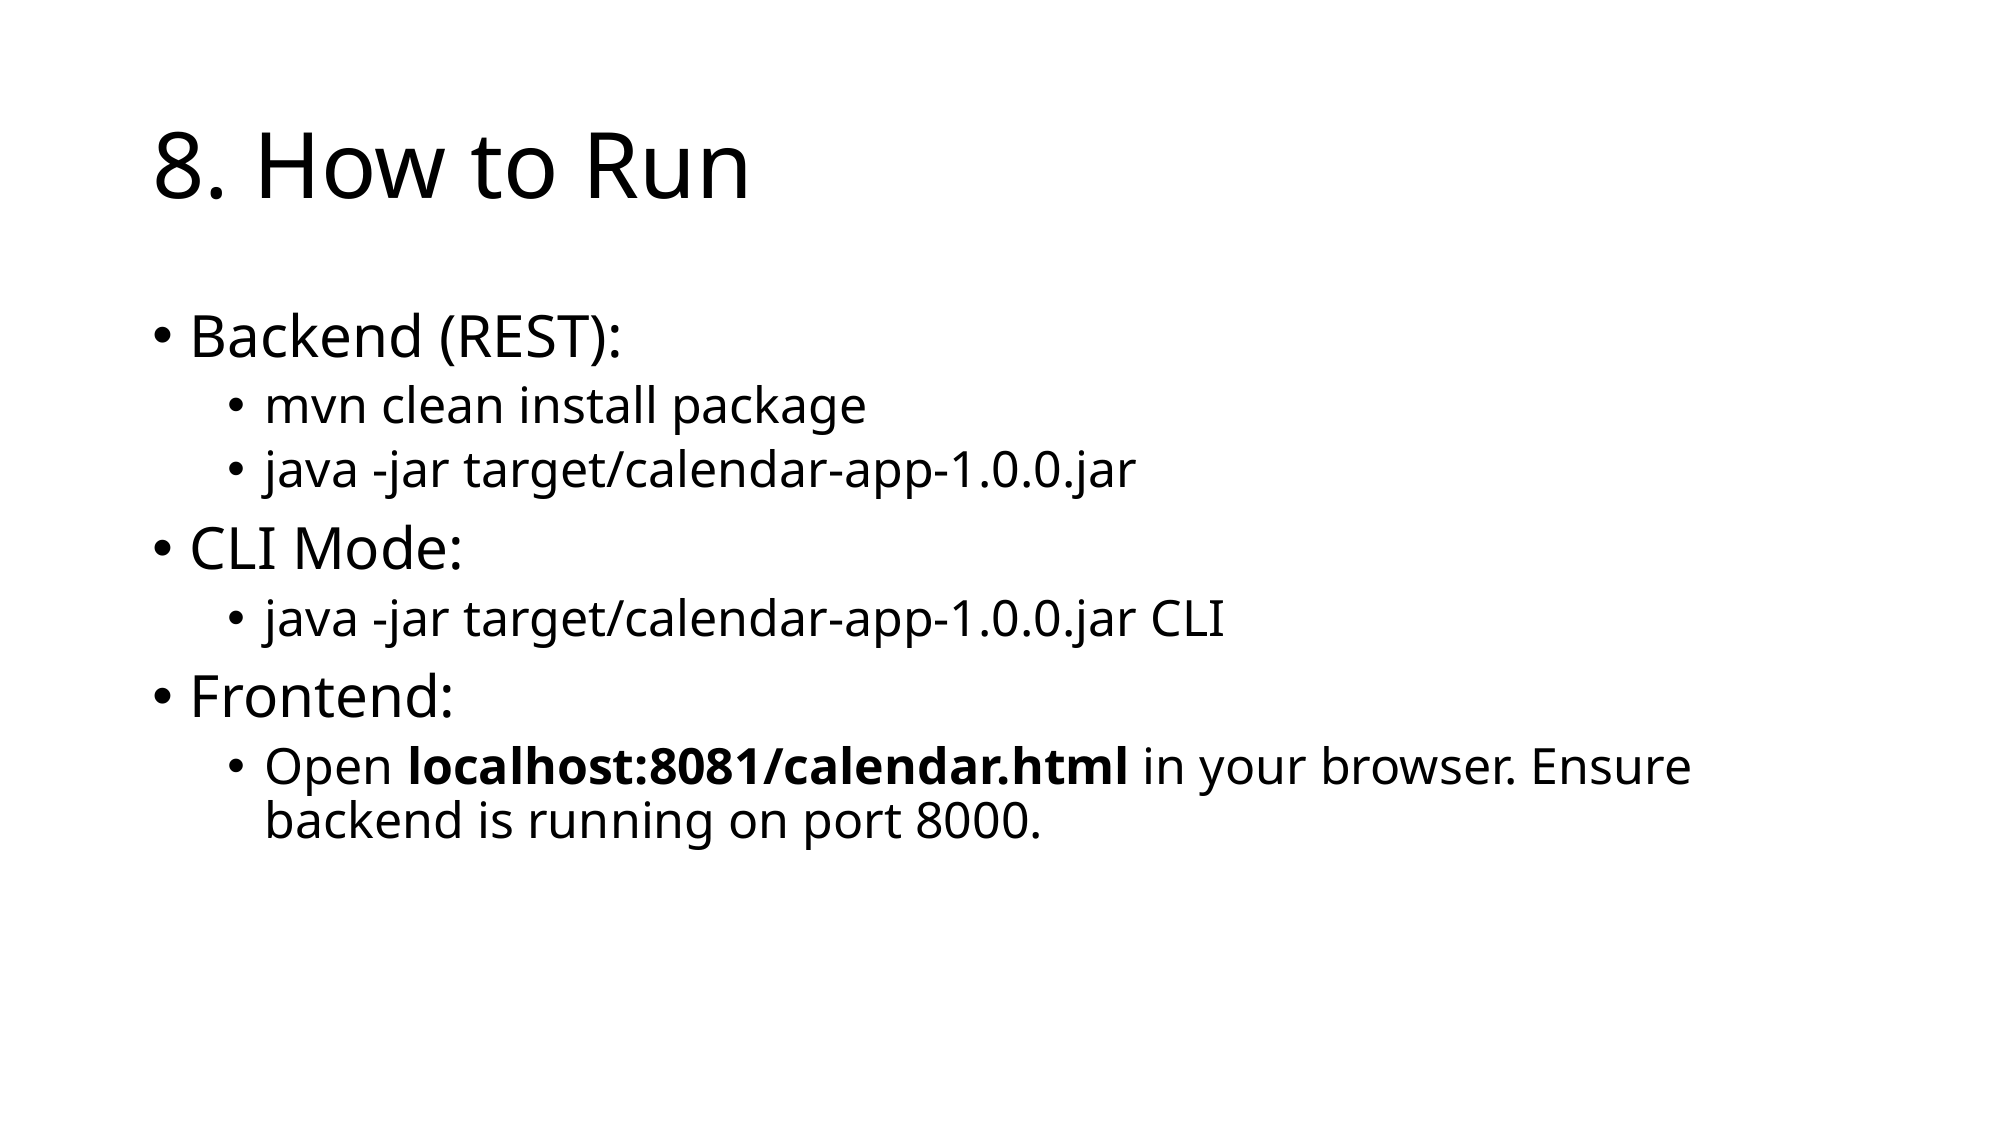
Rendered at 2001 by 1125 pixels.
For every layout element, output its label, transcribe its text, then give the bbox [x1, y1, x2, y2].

list Backend (REST): mvn clean install package java -jar target/calendar-app-1.0.0.jar CLI Mode: java -jar target/calendar-app-1.0.0.jar CLI Frontend: Open localhost:8081/calendar.html in your browser. Ensure backend is running on port 8000. [137, 299, 1863, 1014]
title 8. How to Run [137, 59, 1863, 278]
